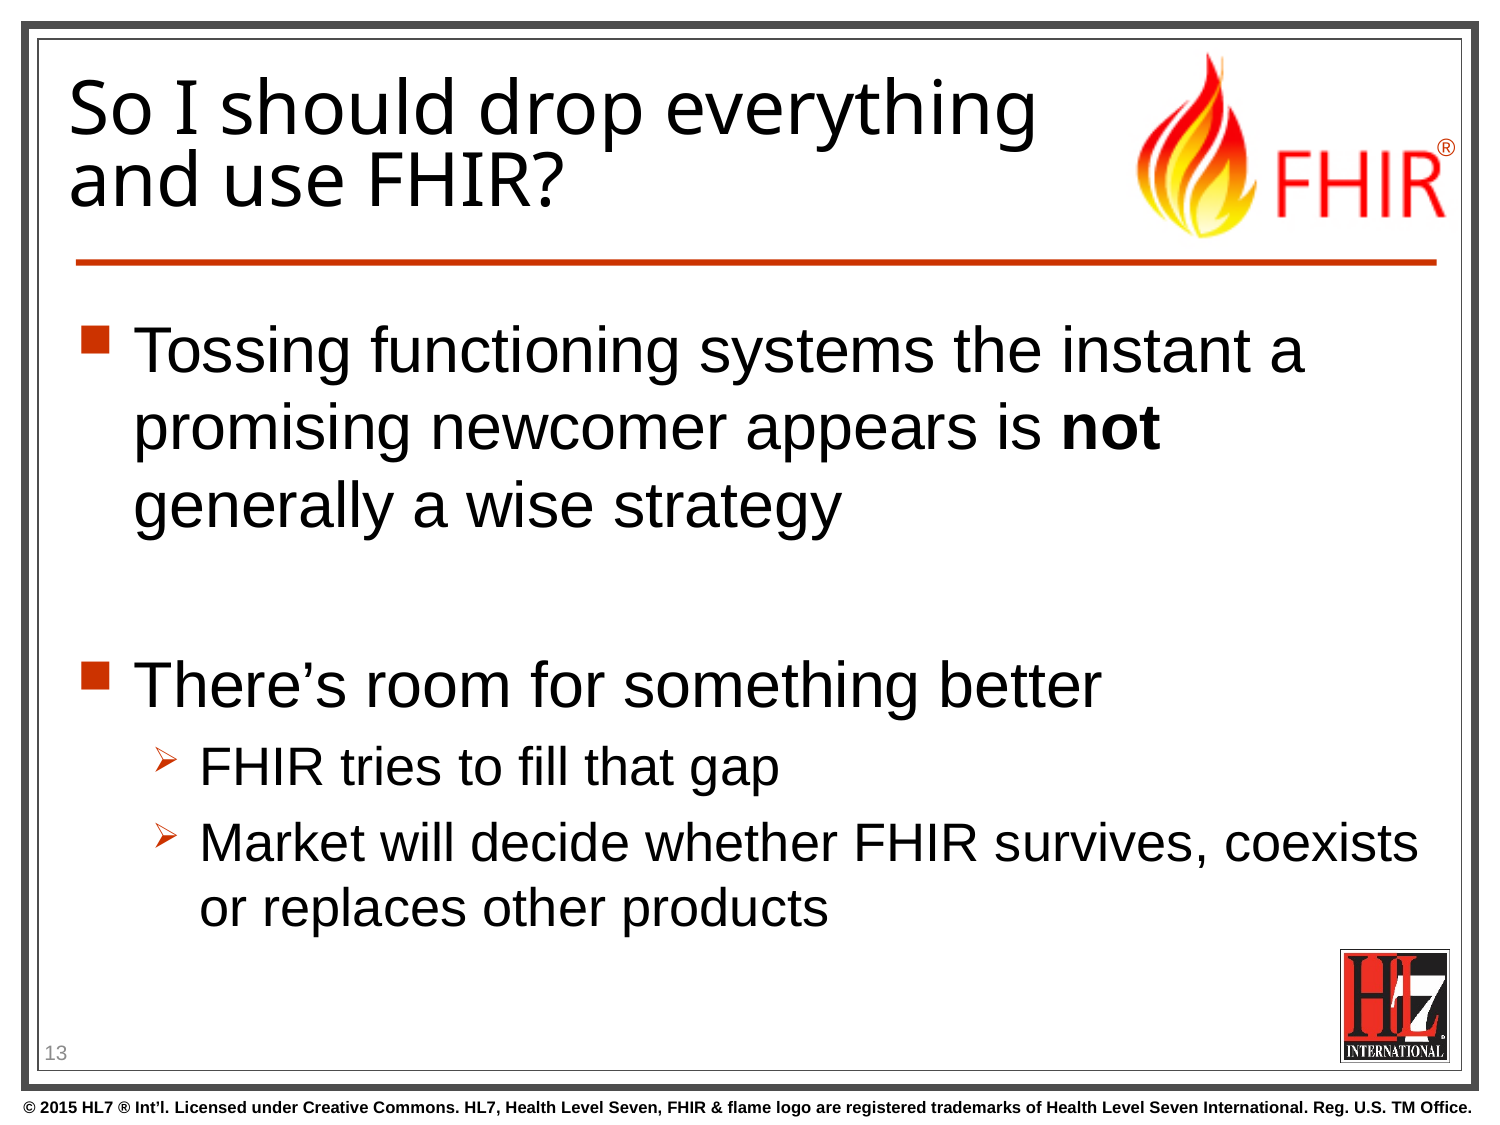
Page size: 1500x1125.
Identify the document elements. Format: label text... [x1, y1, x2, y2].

list Tossing functioning systems the instant a promising newcomer appears is not generally a wise strategy There’s room for something better FHIR tries to fill that gap Market will decide whether FHIR survives, coexists or replaces other products [62, 299, 1438, 1059]
slide_number 13 [29, 1034, 148, 1071]
title So I should drop everything and use FHIR? [53, 54, 1128, 244]
picture [1340, 949, 1450, 1063]
picture [1124, 42, 1458, 249]
